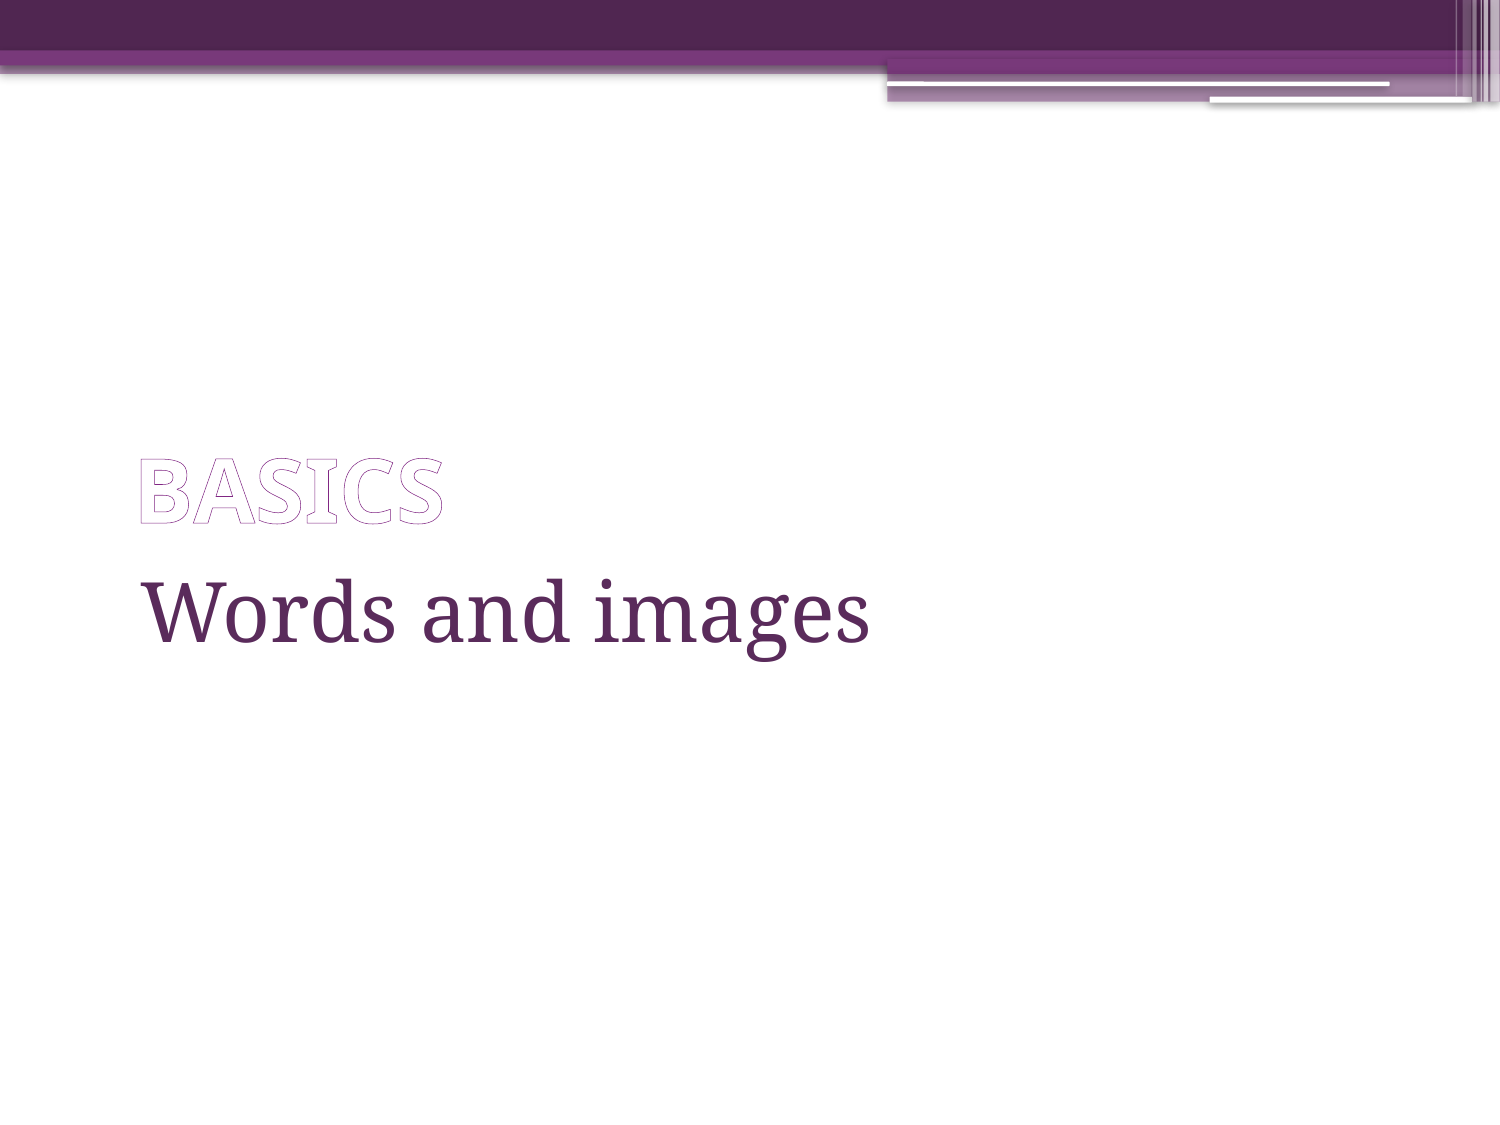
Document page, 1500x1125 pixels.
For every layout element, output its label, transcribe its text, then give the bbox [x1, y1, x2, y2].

title BASICS [118, 324, 1394, 549]
list Words and images [118, 552, 1394, 800]
